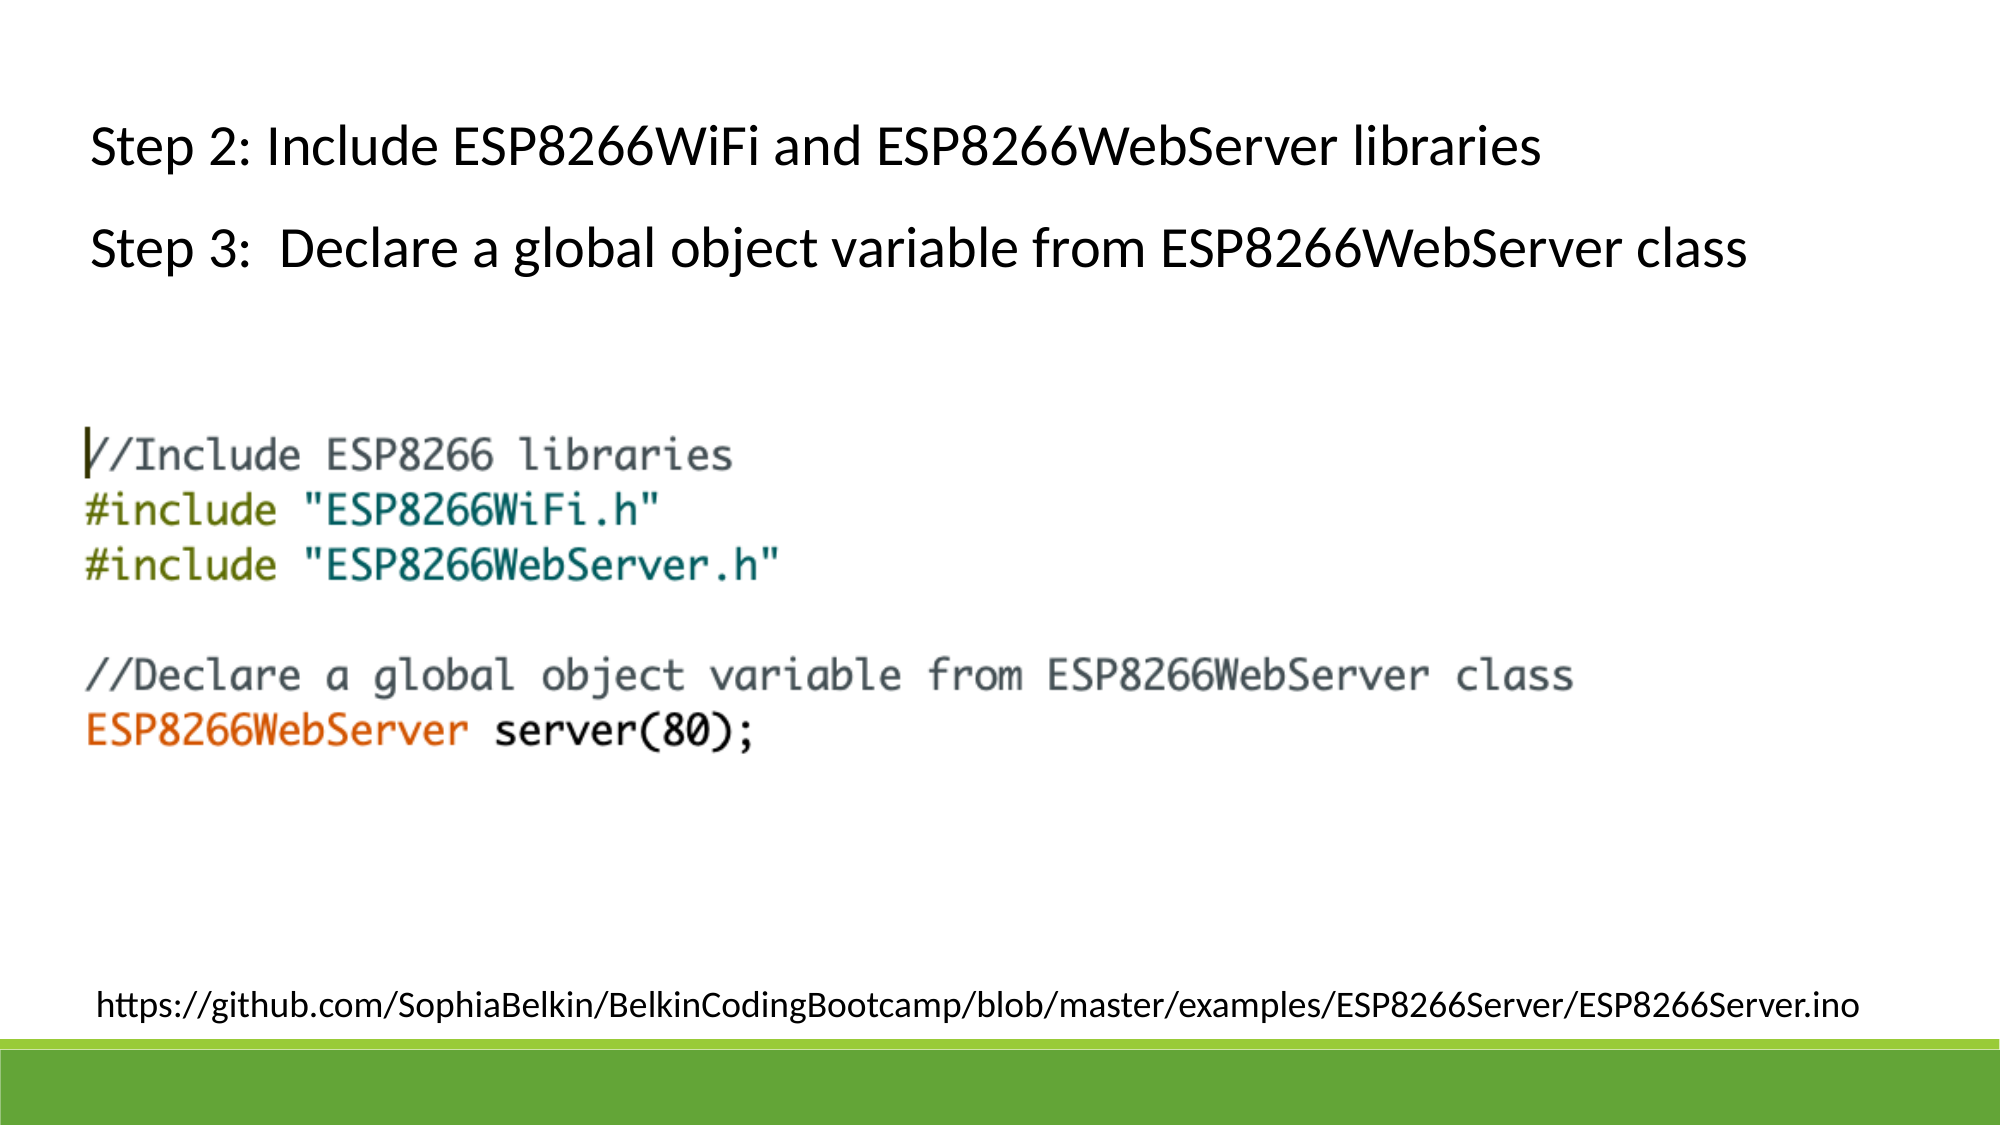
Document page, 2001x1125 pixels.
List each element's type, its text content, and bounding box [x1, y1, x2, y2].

picture [74, 367, 1751, 877]
text_box Step 3: Declare a global object variable from ESP8266WebServer class [75, 48, 1845, 287]
text_box https://github.com/SophiaBelkin/BelkinCodingBootcamp/blob/master/examples/ESP8266Server/ESP8266Server.ino [81, 973, 1878, 1033]
